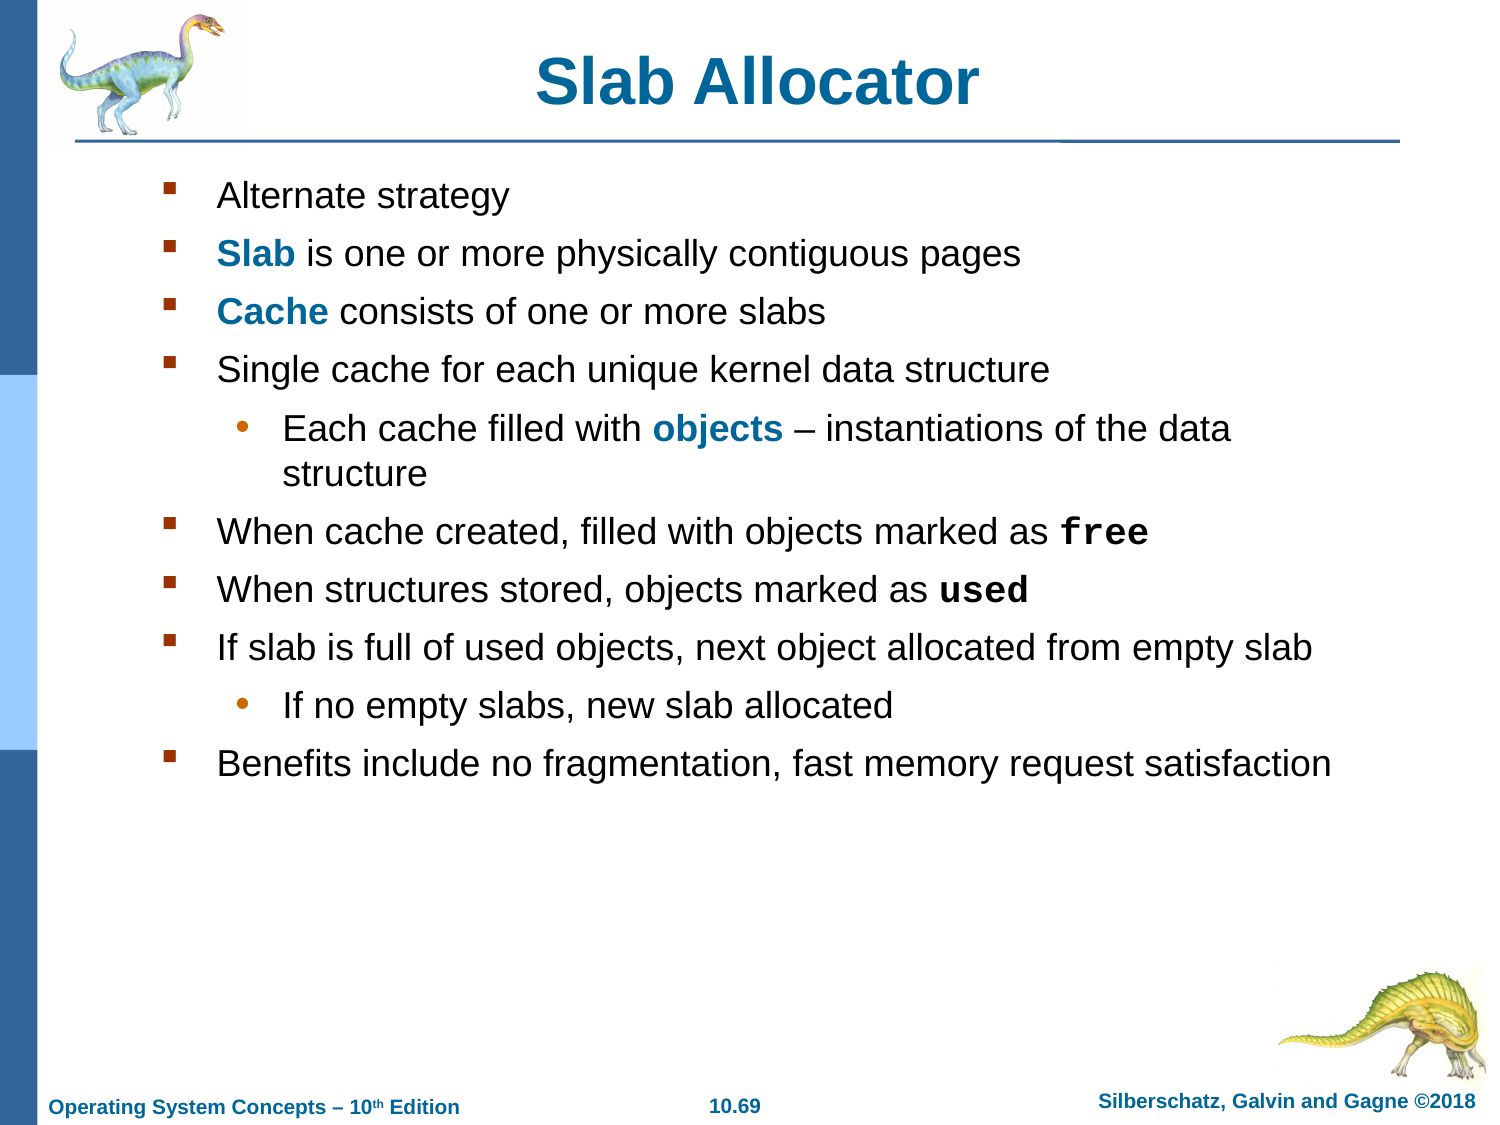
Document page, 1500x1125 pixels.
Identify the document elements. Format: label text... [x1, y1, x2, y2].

picture [46, 0, 243, 149]
list Alternate strategy Slab is one or more physically contiguous pages Cache consists of one or more slabs Single cache for each unique kernel data structure Each cache filled with objects – instantiations of the data structure When cache created, filled with objects marked as free When structures stored, objects marked as used If slab is full of used objects, next object allocated from empty slab If no empty slabs, new slab allocated Benefits include no fragmentation, fast memory request satisfaction [145, 163, 1393, 992]
title Slab Allocator [134, 30, 1383, 125]
picture [1275, 959, 1486, 1090]
